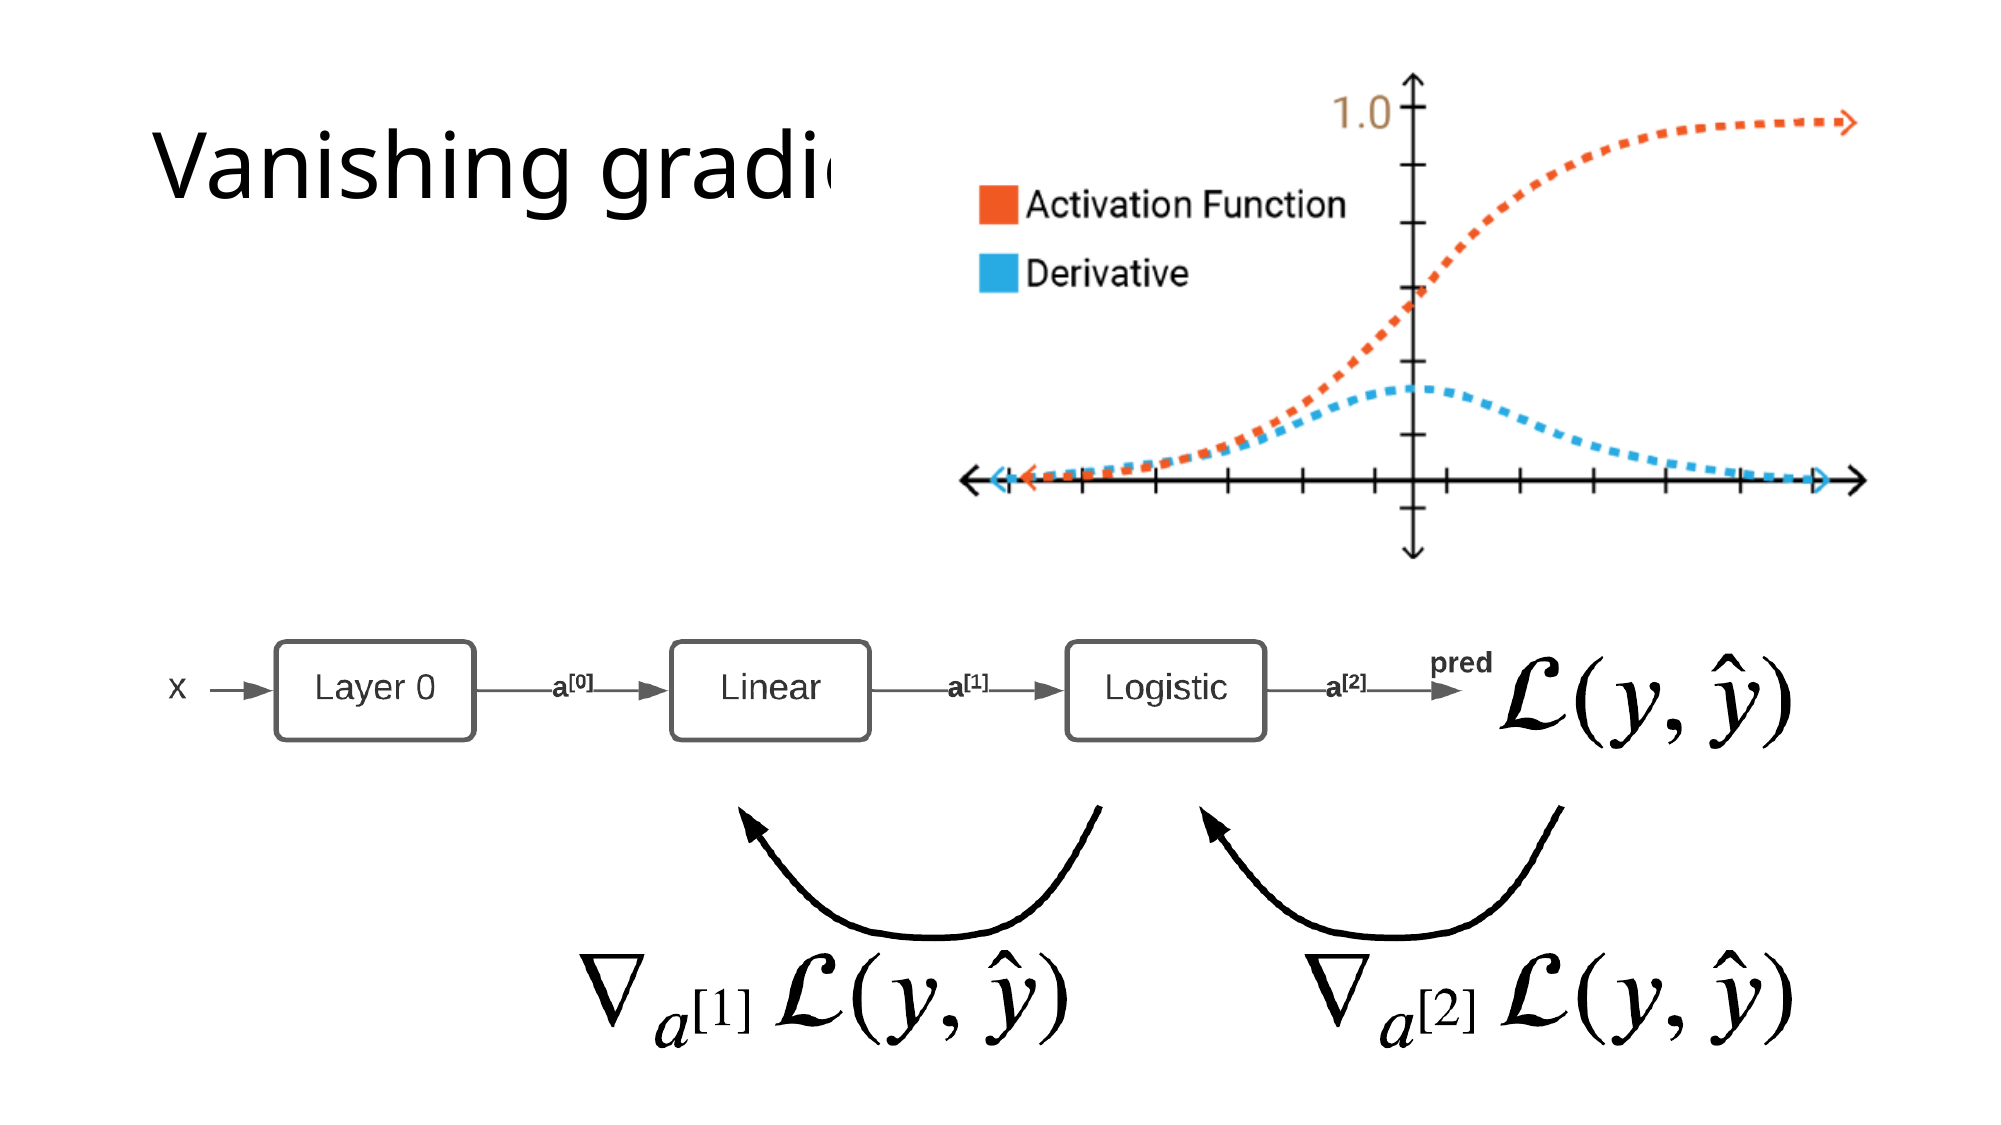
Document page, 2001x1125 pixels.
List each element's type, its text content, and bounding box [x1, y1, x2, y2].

title Vanishing gradient [137, 59, 831, 278]
picture [78, 12, 2000, 1125]
